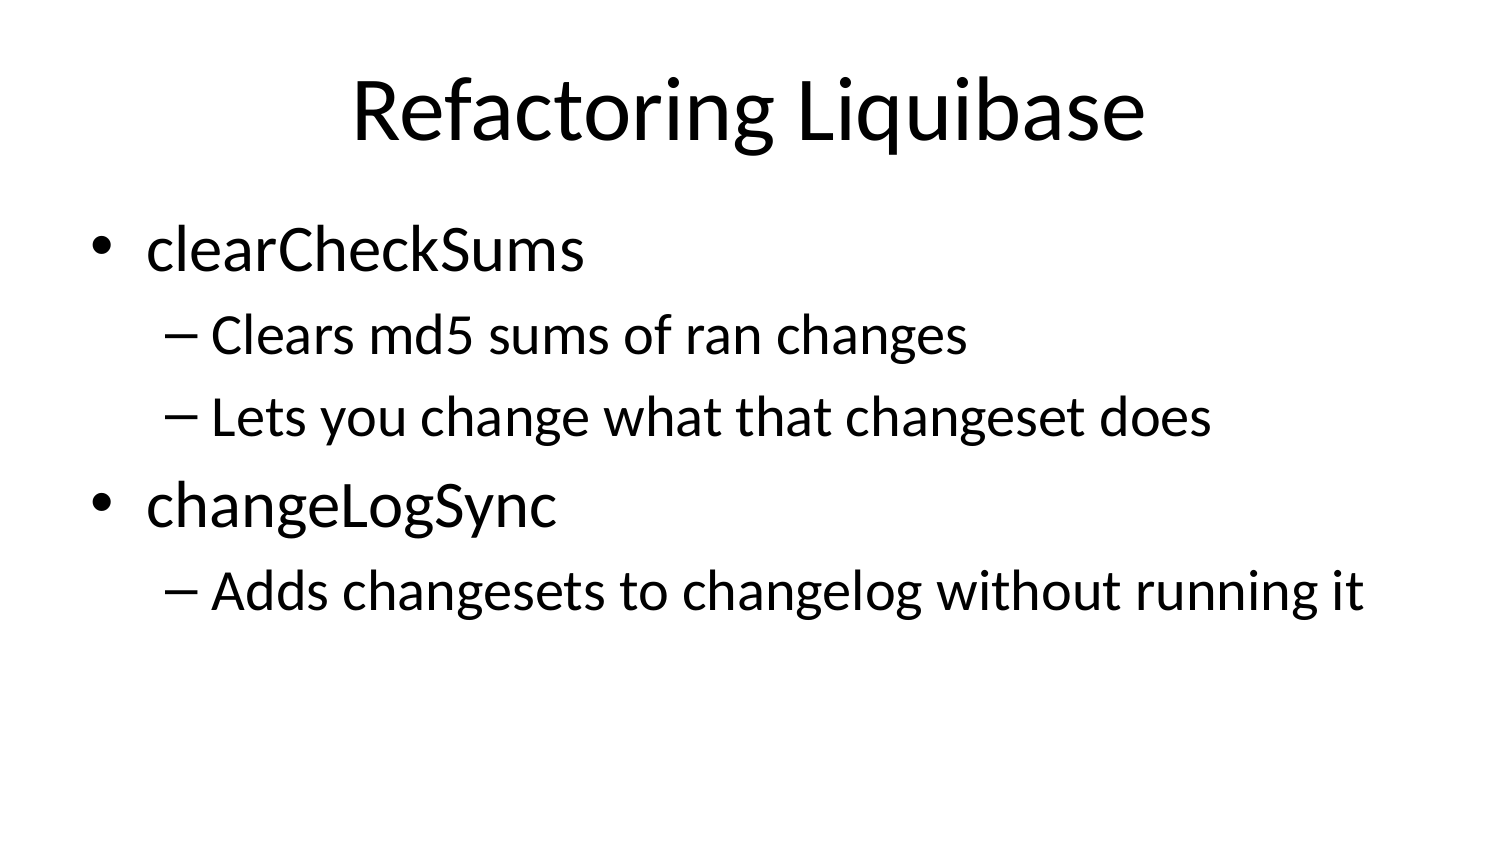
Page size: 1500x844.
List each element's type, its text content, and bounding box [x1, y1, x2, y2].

list clearCheckSums Clears md5 sums of ran changes Lets you change what that changeset does changeLogSync Adds changesets to changelog without running it [75, 196, 1425, 754]
title Refactoring Liquibase [75, 33, 1425, 175]
